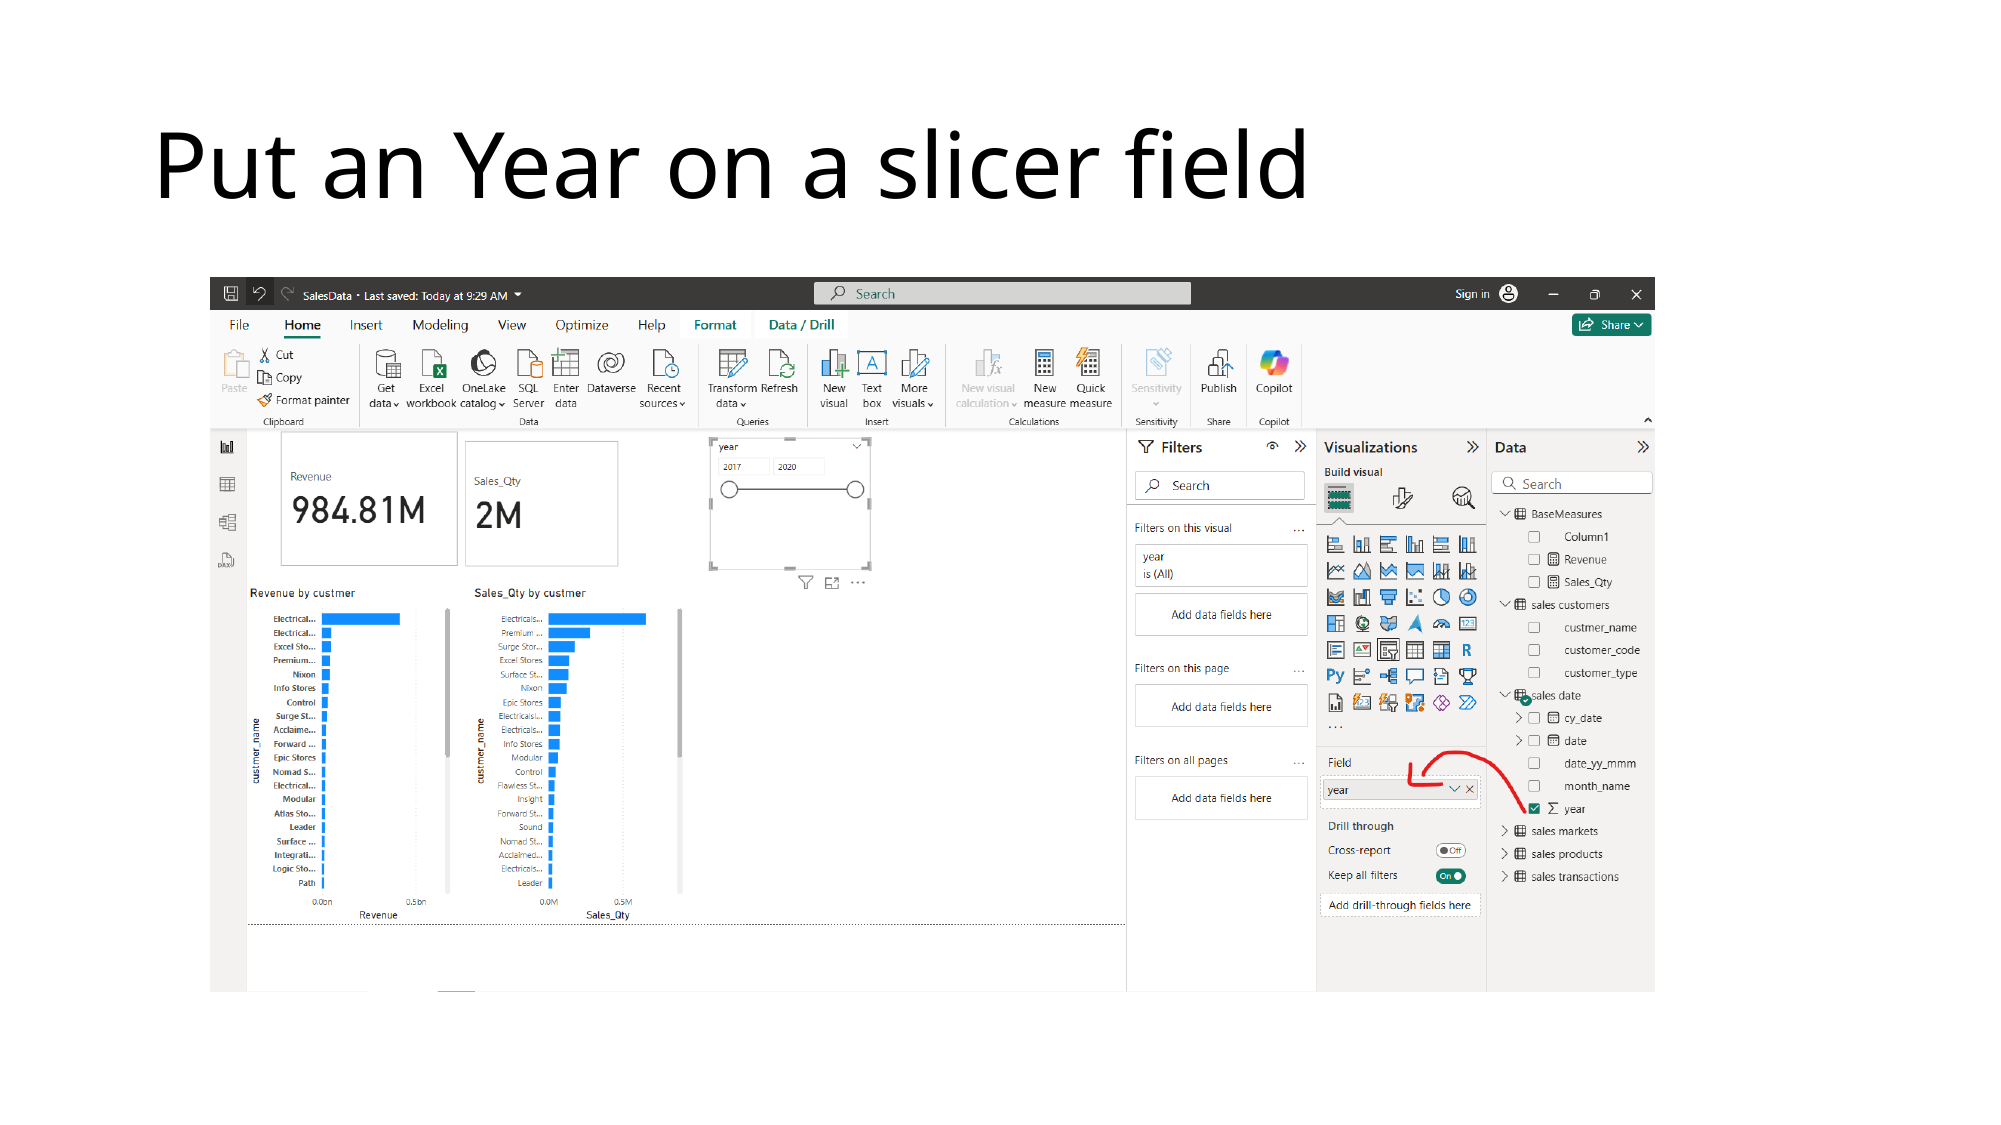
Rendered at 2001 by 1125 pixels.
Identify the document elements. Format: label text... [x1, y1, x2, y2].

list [210, 277, 1654, 992]
title Put an Year on a slicer field [137, 59, 1863, 278]
